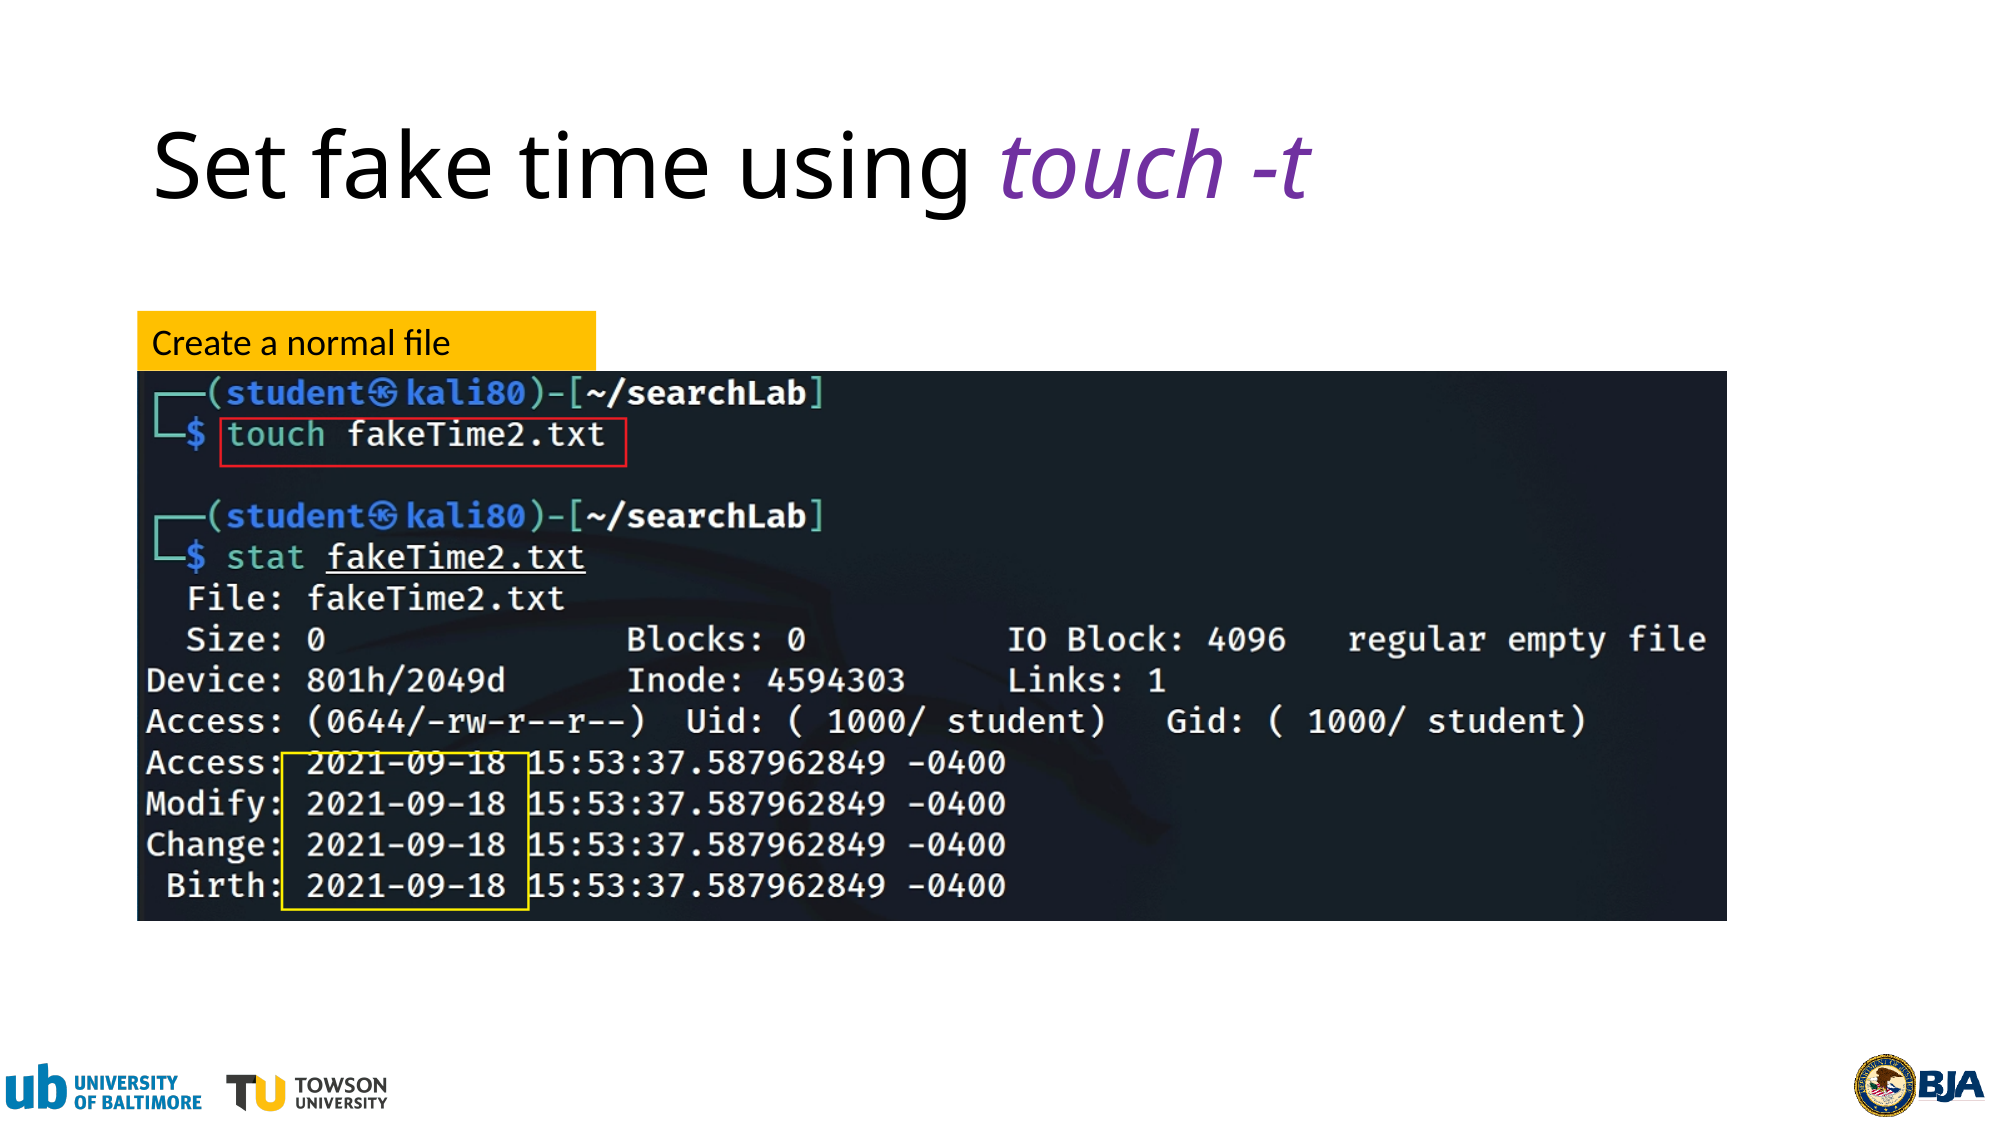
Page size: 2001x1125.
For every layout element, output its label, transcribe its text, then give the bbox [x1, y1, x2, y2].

text_box Create a normal file [137, 310, 597, 371]
title Set fake time using touch -t [137, 59, 1863, 278]
picture [0, 1031, 407, 1125]
picture [137, 371, 1727, 921]
picture [1854, 1054, 1986, 1117]
